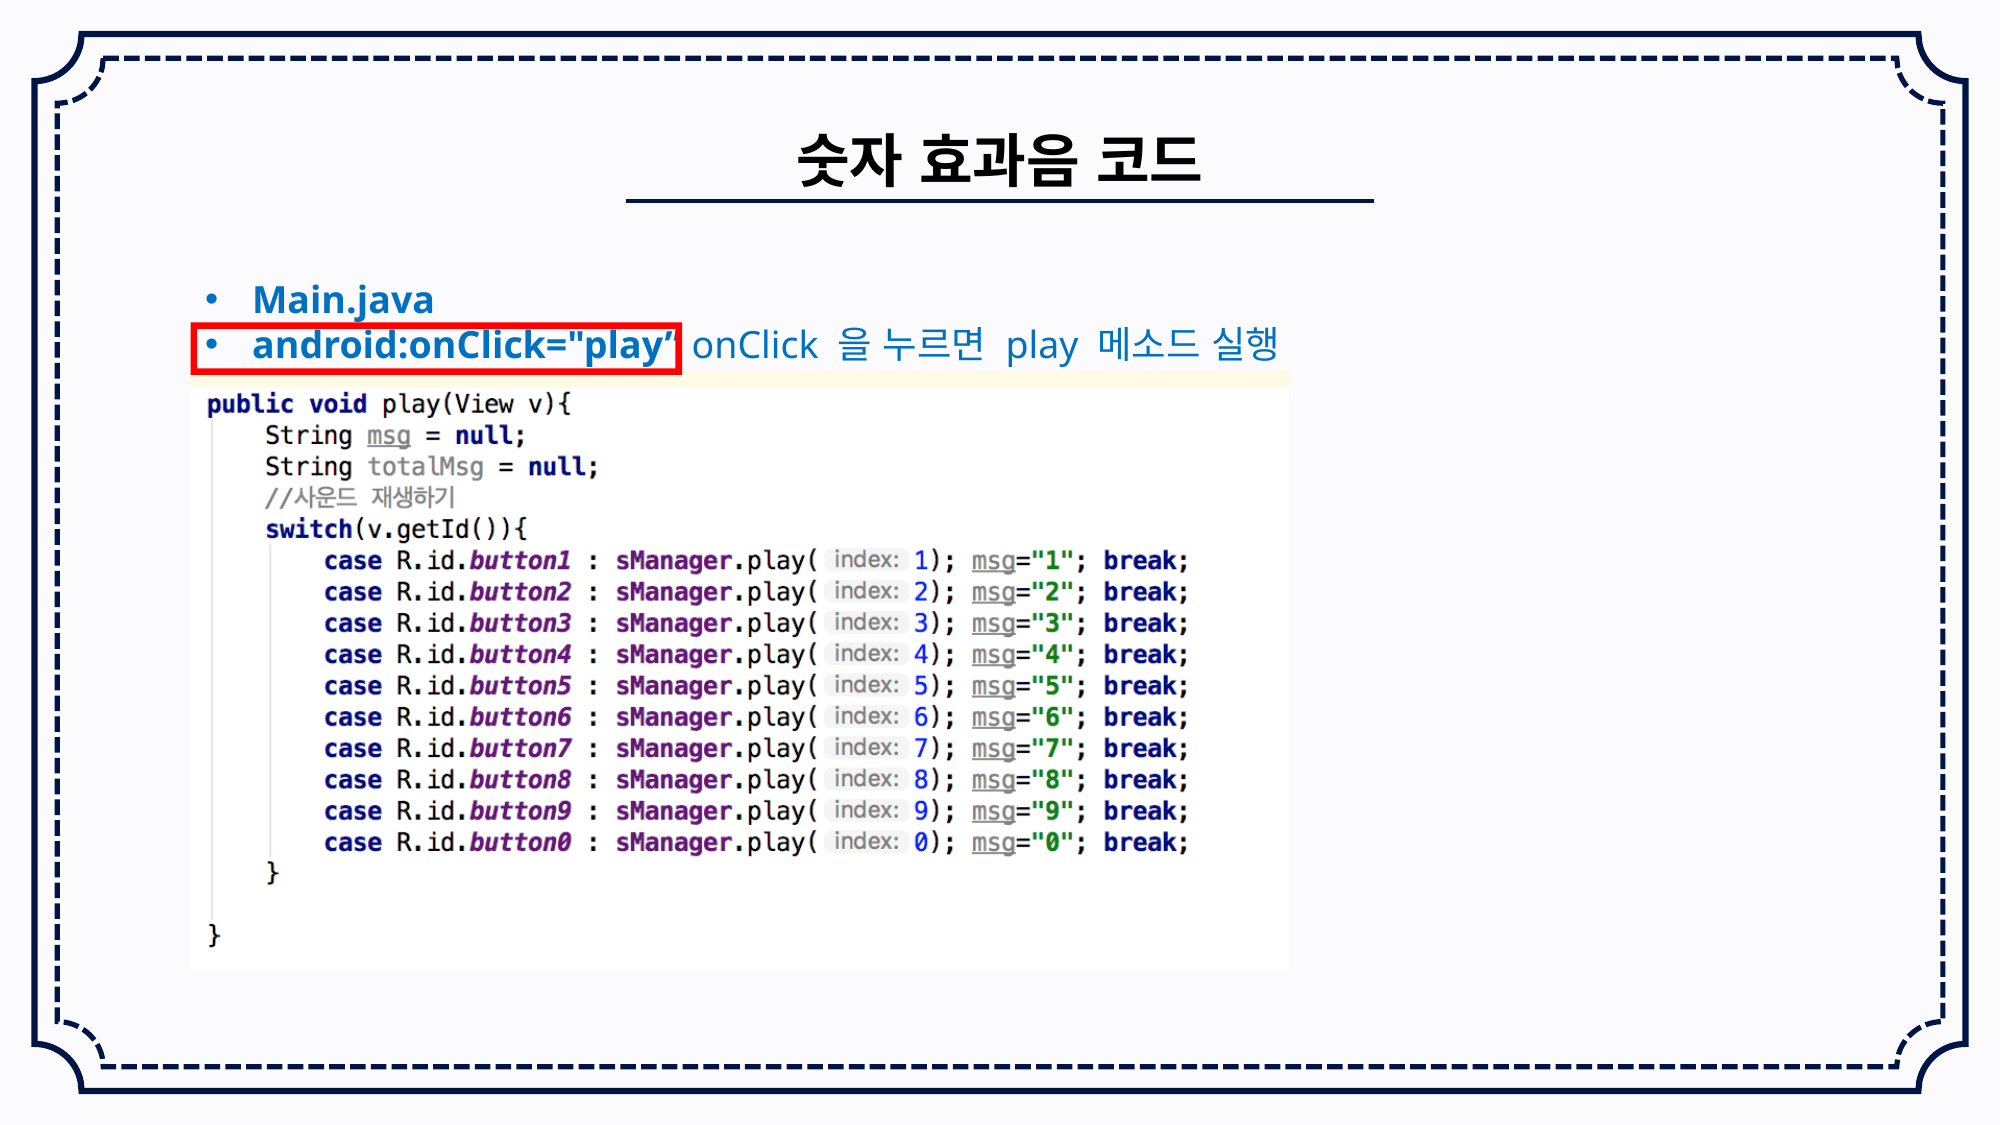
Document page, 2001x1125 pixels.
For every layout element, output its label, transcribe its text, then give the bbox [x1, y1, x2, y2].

text_box 숫자 효과음 코드 [781, 82, 1219, 200]
text_box [33, 32, 1967, 1093]
text_box [56, 57, 1944, 1068]
picture [190, 371, 1289, 970]
text_box Main.java android:onClick="play” onClick 을 누르면 play 메소드 실행 [190, 268, 1307, 374]
text_box [190, 322, 683, 371]
